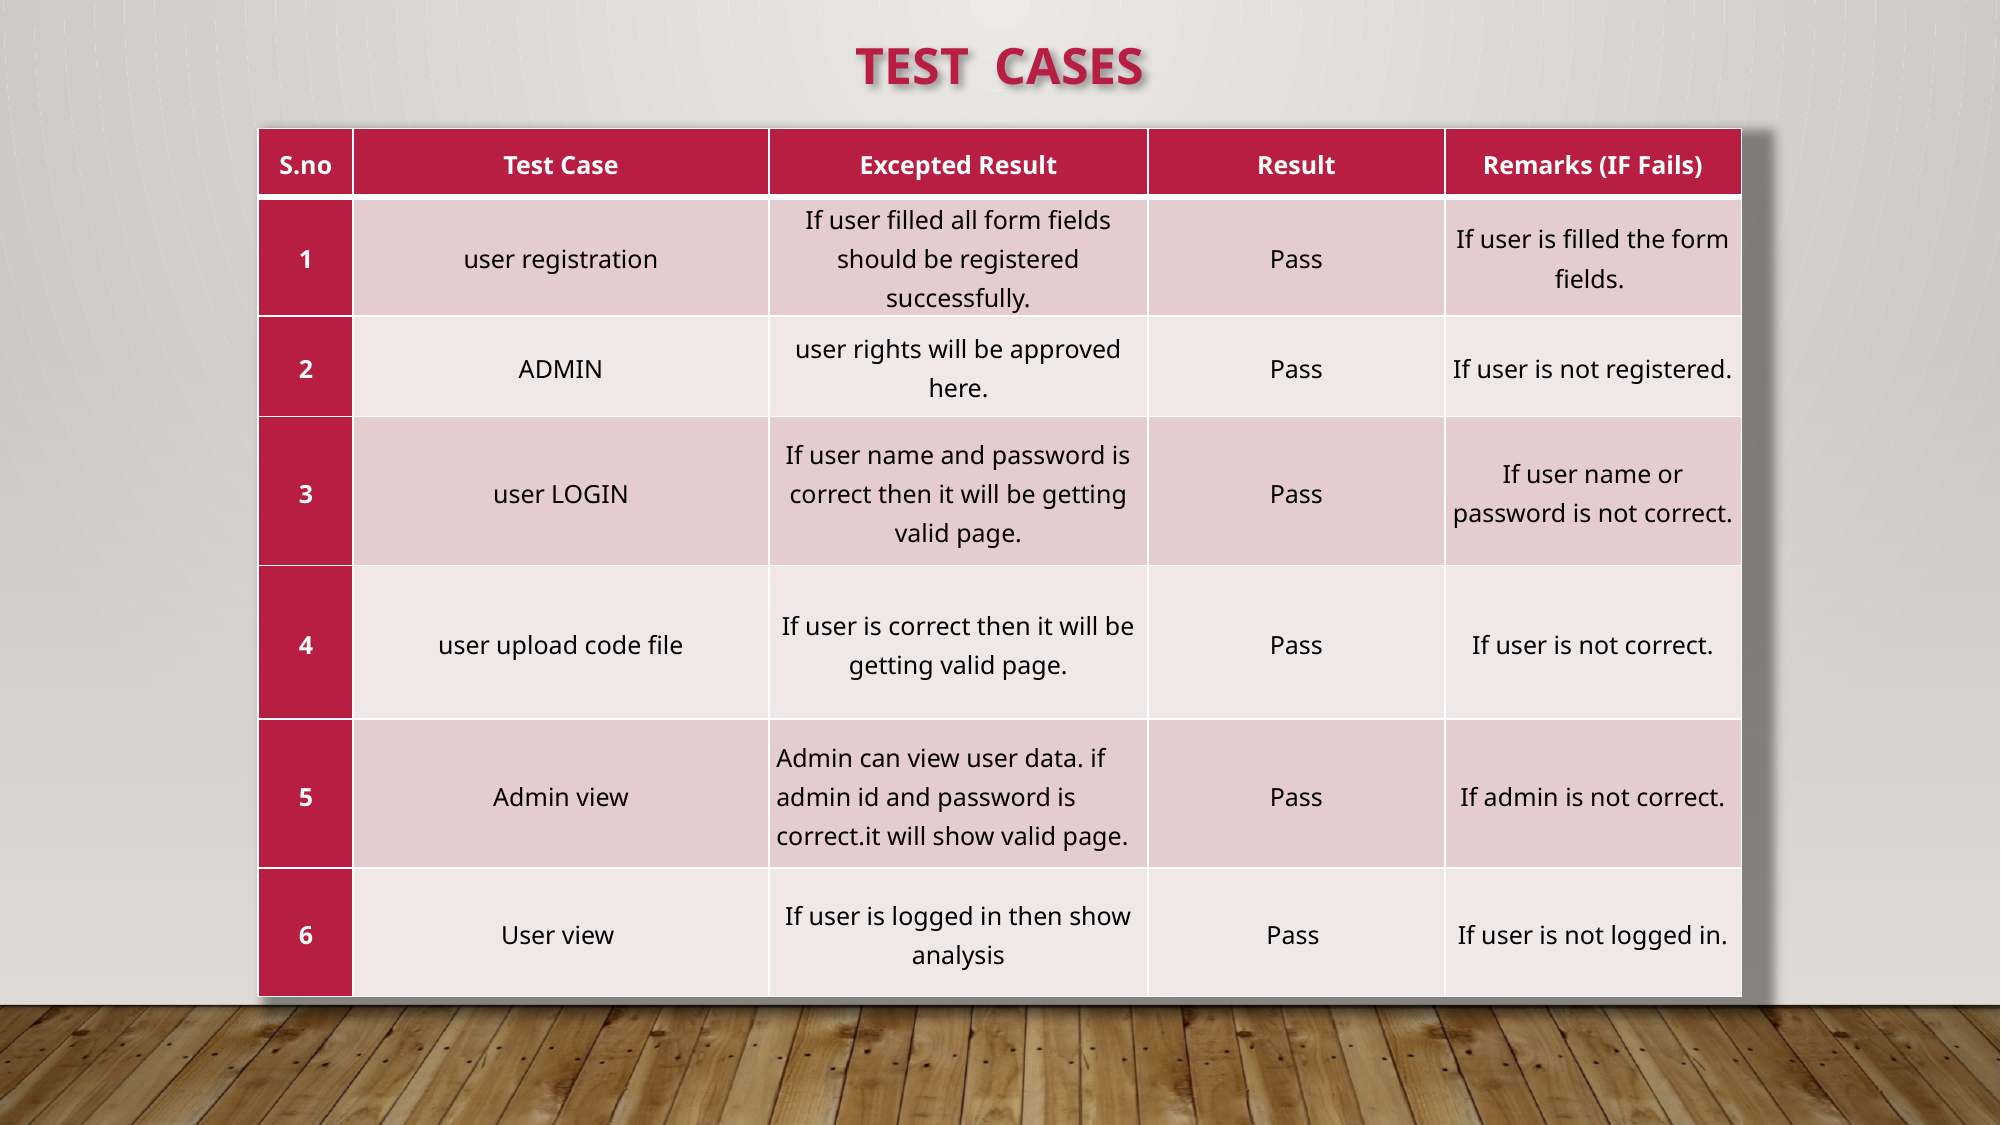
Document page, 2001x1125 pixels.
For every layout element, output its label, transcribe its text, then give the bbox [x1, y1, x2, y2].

picture [0, 1005, 2000, 1125]
table_cell 5 [259, 720, 352, 867]
table_cell 2 [259, 317, 352, 416]
table_cell If user is logged in then show analysis [770, 869, 1147, 996]
table_cell Pass [1149, 720, 1444, 867]
text_box TEST CASES [458, 27, 1542, 102]
table_cell 3 [259, 417, 352, 565]
table_cell Admin view [354, 720, 768, 867]
table_header Excepted Result [770, 129, 1147, 194]
table_cell If user filled all form fields should be registered successfully. [770, 200, 1147, 315]
table_header S.no [259, 129, 352, 194]
table_cell Pass [1149, 869, 1444, 996]
table_header Remarks (IF Fails) [1446, 129, 1741, 194]
table_cell If user is not logged in. [1446, 869, 1741, 996]
table_cell 1 [259, 200, 352, 315]
table_cell user rights will be approved here. [770, 317, 1147, 416]
table_cell If user name or password is not correct. [1446, 417, 1741, 565]
table_cell 4 [259, 566, 352, 718]
table_cell Pass [1149, 200, 1444, 315]
table_cell user upload code file [354, 566, 768, 718]
table_cell Admin can view user data. if admin id and password is correct.it will show valid page. [770, 720, 1147, 867]
table_cell Pass [1149, 566, 1444, 718]
table_cell 6 [259, 869, 352, 996]
table_header Test Case [354, 129, 768, 194]
table_cell If user is not correct. [1446, 566, 1741, 718]
table_cell User view [354, 869, 768, 996]
table_cell If user is filled the form fields. [1446, 200, 1741, 315]
table_cell user registration [354, 200, 768, 315]
table_cell If user is not registered. [1446, 317, 1741, 416]
table_cell ADMIN [354, 317, 768, 416]
table_cell Pass [1149, 417, 1444, 565]
table_cell user LOGIN [354, 417, 768, 565]
table_cell Pass [1149, 317, 1444, 416]
table_cell If admin is not correct. [1446, 720, 1741, 867]
table_cell If user is correct then it will be getting valid page. [770, 566, 1147, 718]
table_cell If user name and password is correct then it will be getting valid page. [770, 417, 1147, 565]
table_header Result [1149, 129, 1444, 194]
